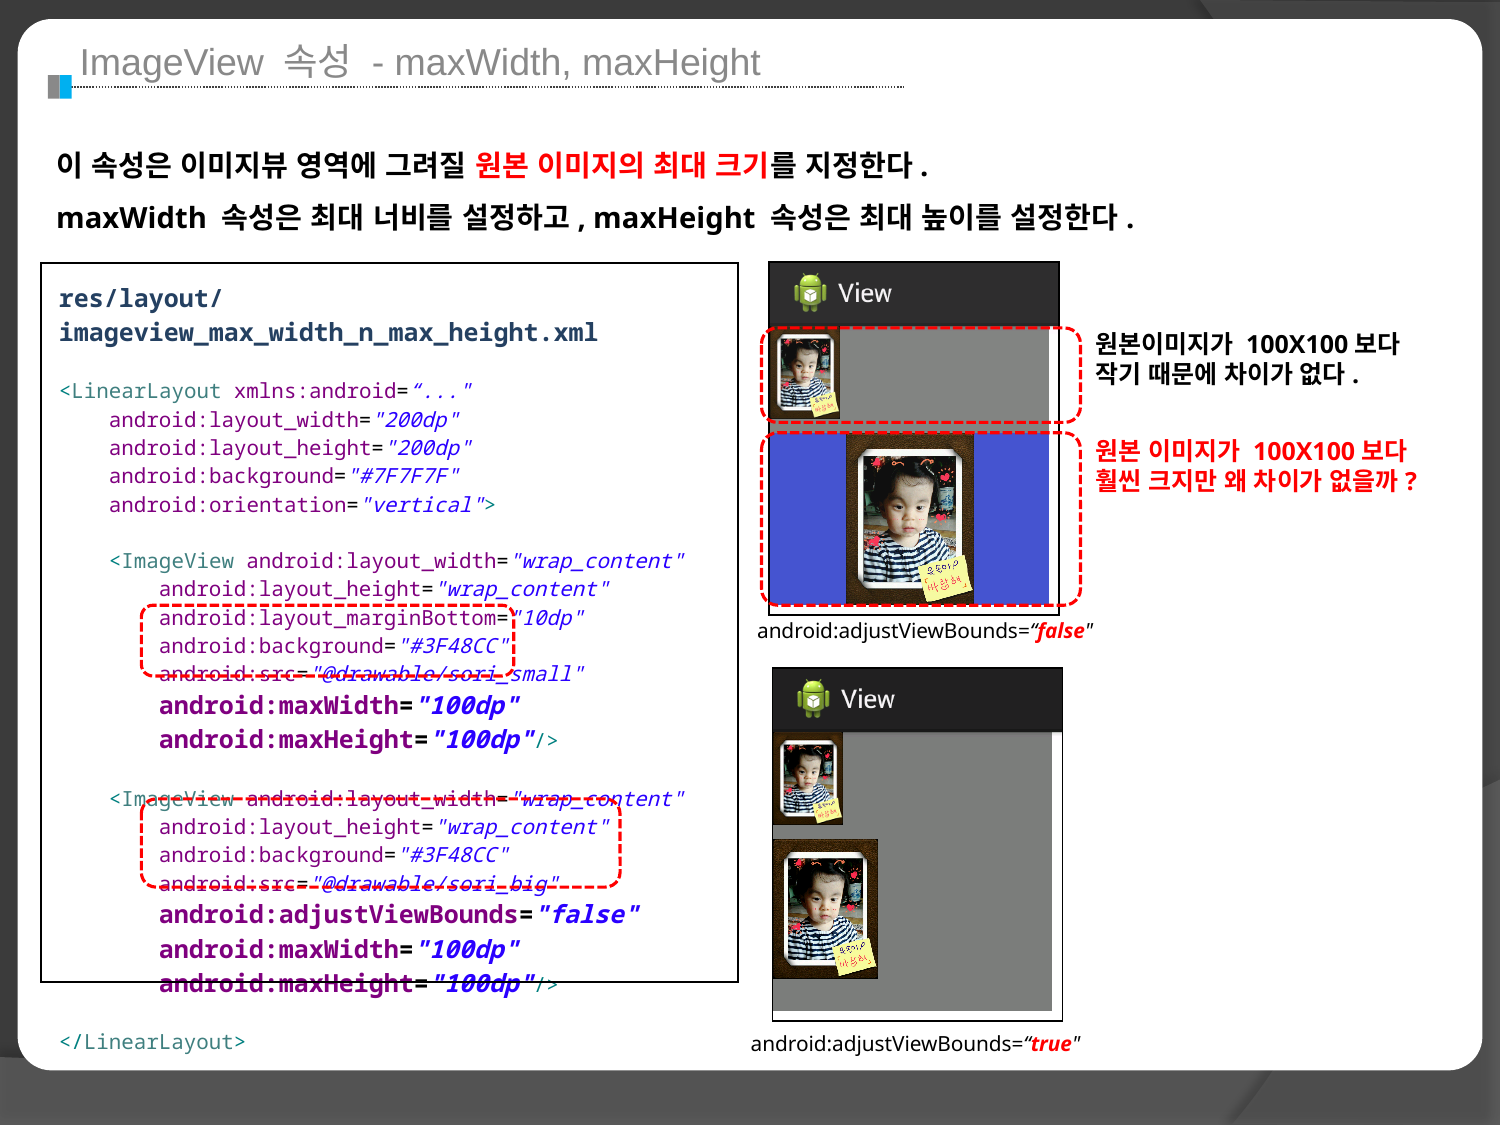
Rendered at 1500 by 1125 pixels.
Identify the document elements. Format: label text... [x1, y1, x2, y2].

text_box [761, 321, 1436, 419]
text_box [47, 74, 904, 99]
picture [769, 262, 1059, 314]
table_header res/layout/imageview_max_width_n_max_height.xml <LinearLayout xmlns:android=“..." android:layout_width="200dp" android:layout_height="200dp" android:background="#7F7F7F" android:orientation="vertical"> <ImageView android:layout_width="wrap_content" android:layout_height="wrap_content" android:layout_marginBottom="10dp" android:background="#3F48CC" android:src="@drawable/sori_small" android:maxWidth="100dp" android:maxHeight="100dp"/> <ImageView android:layout_width="wrap_content" android:layout_height="wrap_content" android:background="#3F48CC" android:src="@drawable/sori_big" android:adjustViewBounds="false" android:maxWidth="100dp" android:maxHeight="100dp"/> </LinearLayout> [42, 264, 737, 981]
text_box ImageView 속성 - maxWidth, maxHeight [64, 30, 1069, 91]
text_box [737, 668, 1093, 1064]
text_box [139, 603, 516, 678]
text_box 이 속성은 이미지뷰 영역에 그려질 원본 이미지의 최대 크기를 지정한다. maxWidth 속성은 최대 너비를 설정하고, maxHeight 속성은 최대 높이를 설정한다. [41, 122, 1447, 242]
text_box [746, 427, 1477, 651]
text_box [139, 797, 622, 889]
